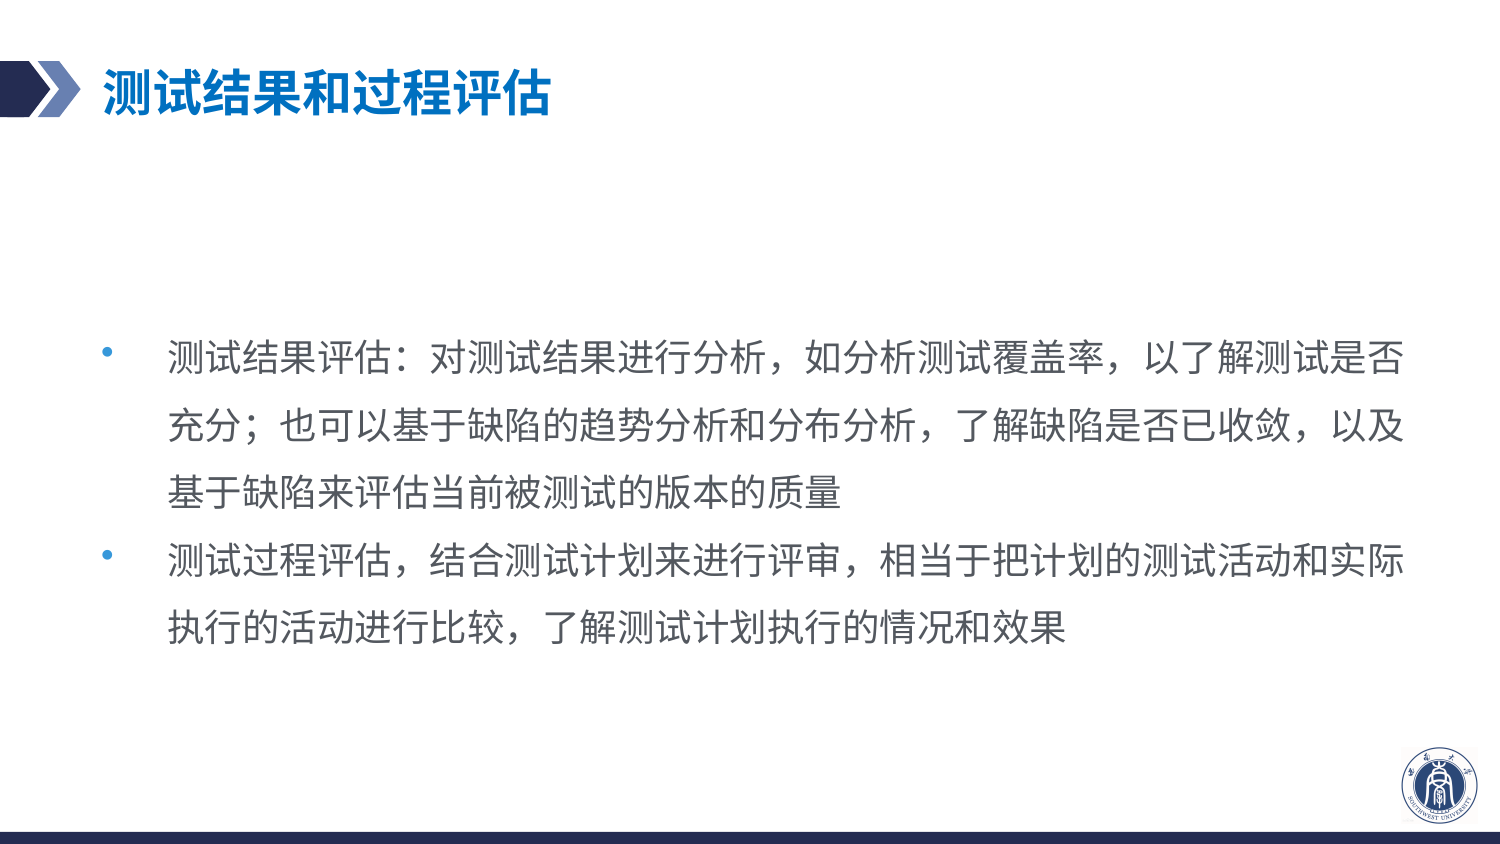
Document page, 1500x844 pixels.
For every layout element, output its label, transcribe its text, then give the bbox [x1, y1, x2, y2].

text_box 测试结果评估：对测试结果进行分析，如分析测试覆盖率，以了解测试是否充分；也可以基于缺陷的趋势分析和分布分析，了解缺陷是否已收敛，以及基于缺陷来评估当前被测试的版本的质量 测试过程评估，结合测试计划来进行评审，相当于把计划的测试活动和实际执行的活动进行比较，了解测试计划执行的情况和效果 [92, 154, 1448, 807]
title 测试结果和过程评估 [87, 51, 1426, 138]
picture [1401, 747, 1478, 824]
